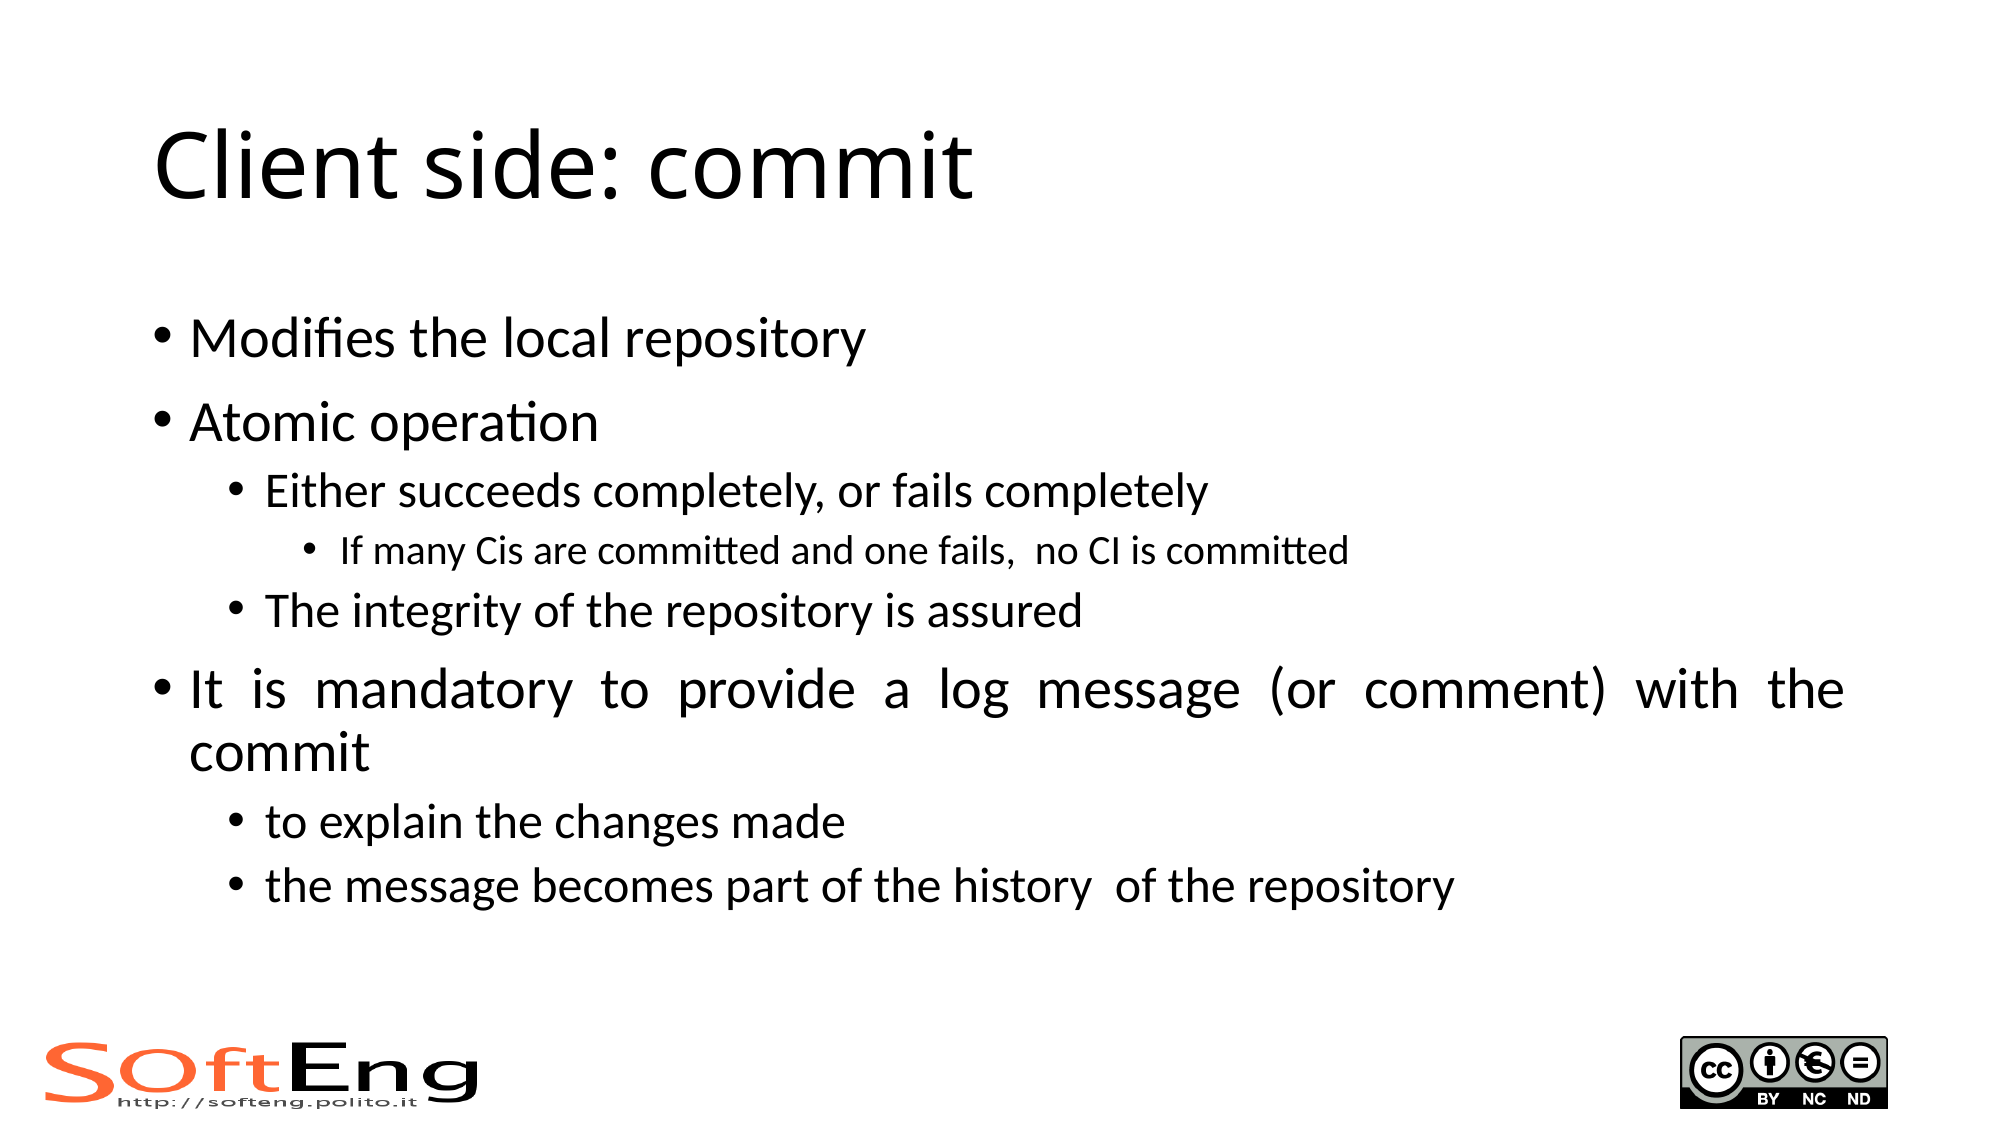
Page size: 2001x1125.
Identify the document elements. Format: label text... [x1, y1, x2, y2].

title Client side: commit [137, 59, 1863, 278]
picture [1680, 1036, 1888, 1109]
list Modifies the local repository Atomic operation Either succeeds completely, or fails completely If many Cis are committed and one fails, no CI is committed The integrity of the repository is assured It is mandatory to provide a log message (or comment) with the commit to explain the changes made the message becomes part of the history of the repository [137, 299, 1863, 1014]
picture [37, 1026, 488, 1119]
